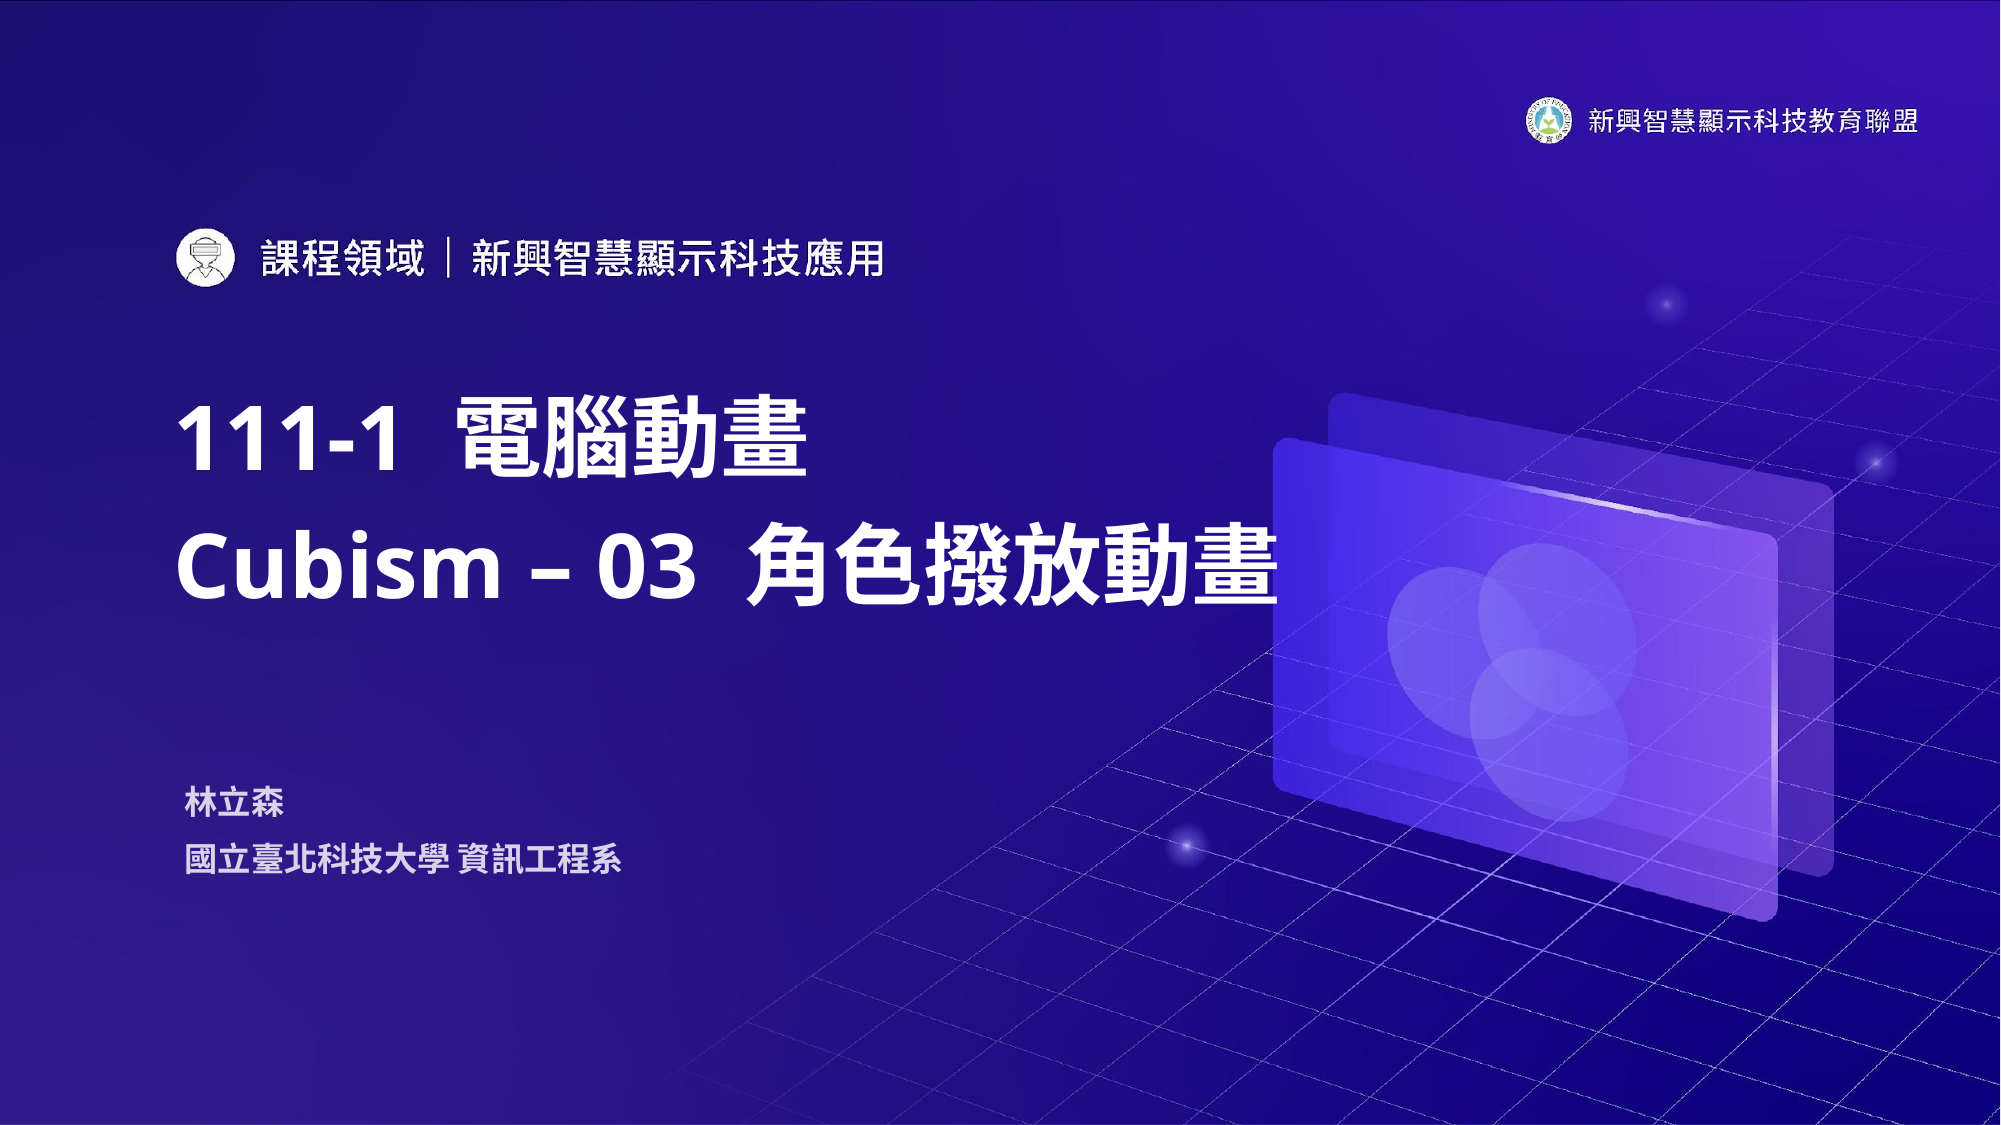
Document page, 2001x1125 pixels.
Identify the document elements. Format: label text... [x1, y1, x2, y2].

list 林立森 國立臺北科技大學 資訊工程系 [169, 778, 1561, 1032]
picture [0, 0, 2001, 1125]
title 111-1 電腦動畫 Cubism – 03 角色撥放動畫 [158, 351, 1810, 661]
